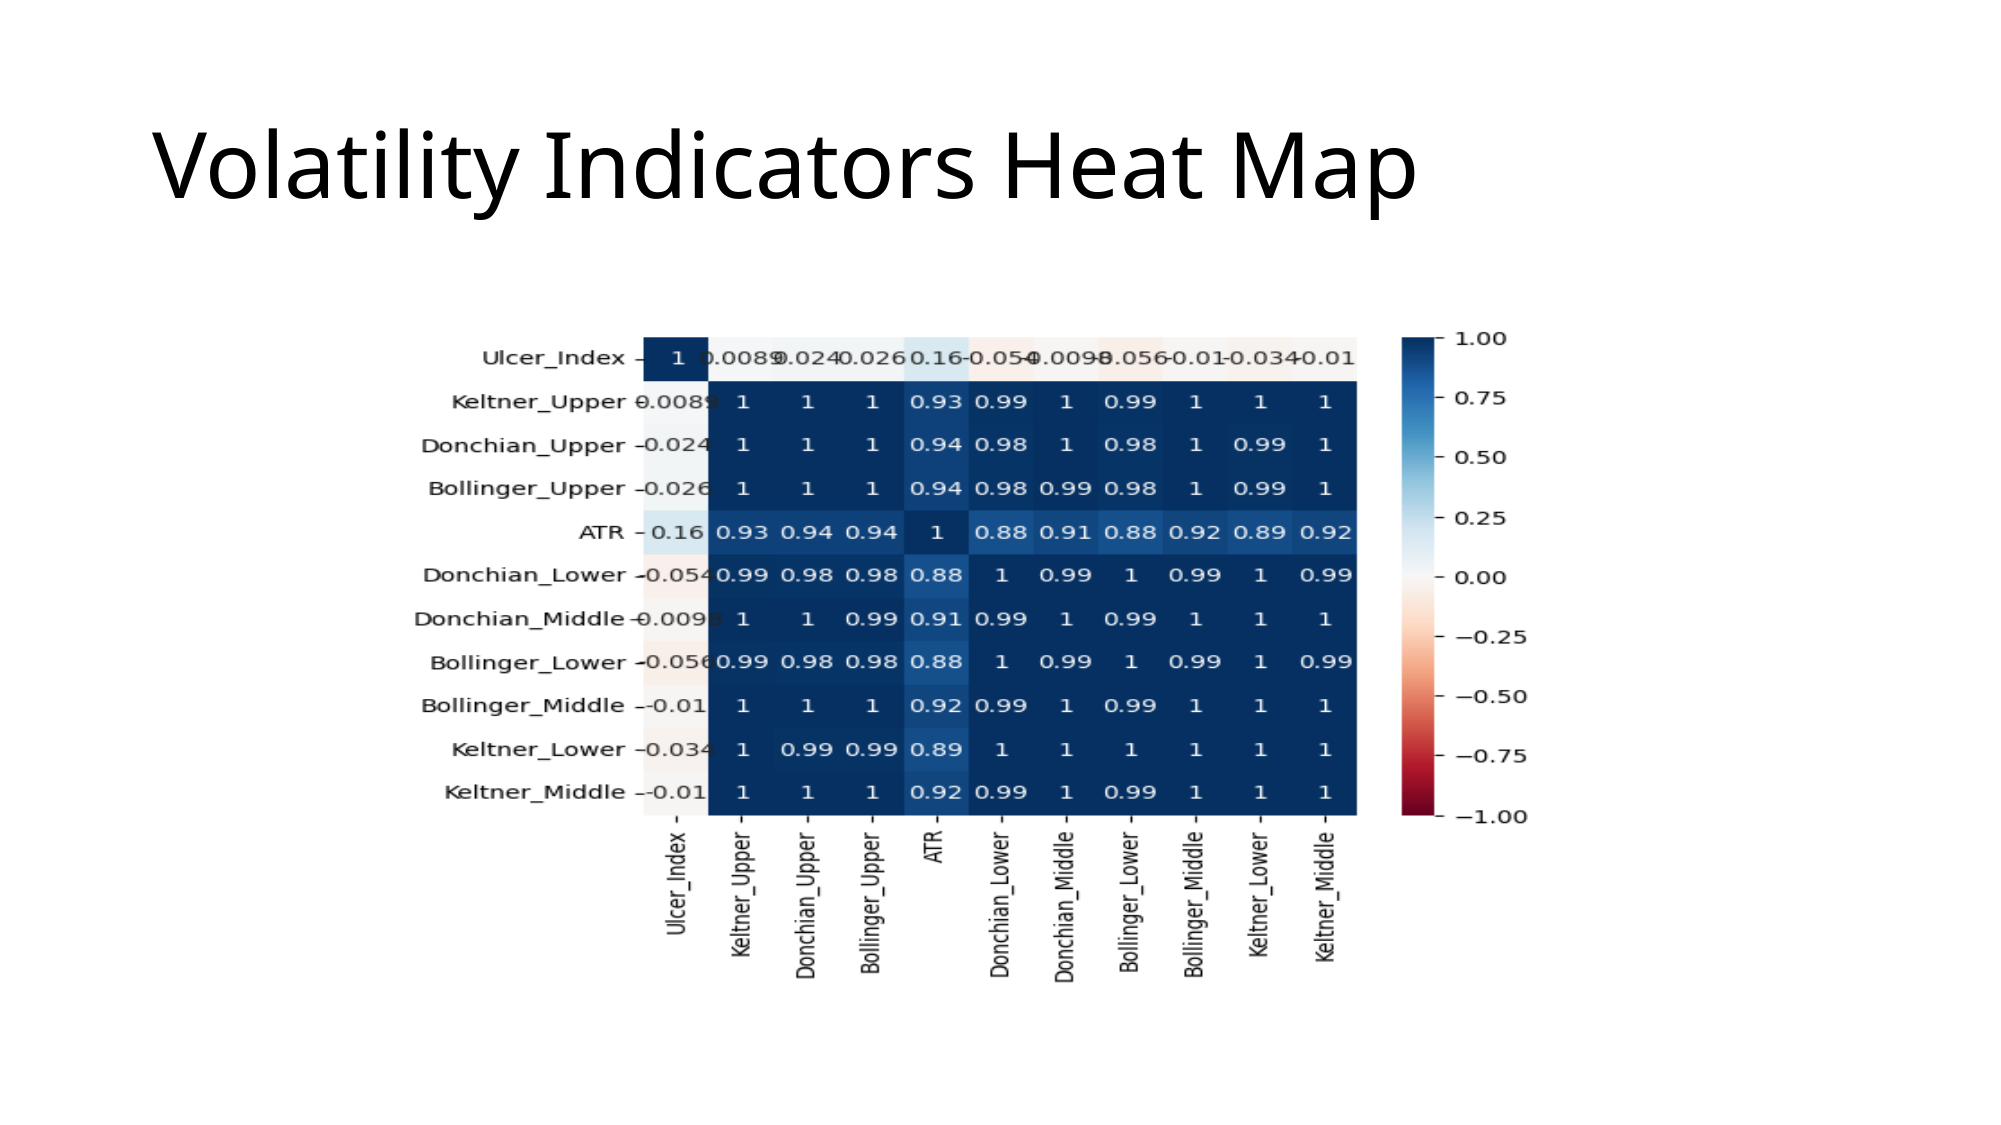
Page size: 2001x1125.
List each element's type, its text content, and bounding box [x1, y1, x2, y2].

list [395, 318, 1547, 995]
title Volatility Indicators Heat Map [137, 59, 1863, 278]
